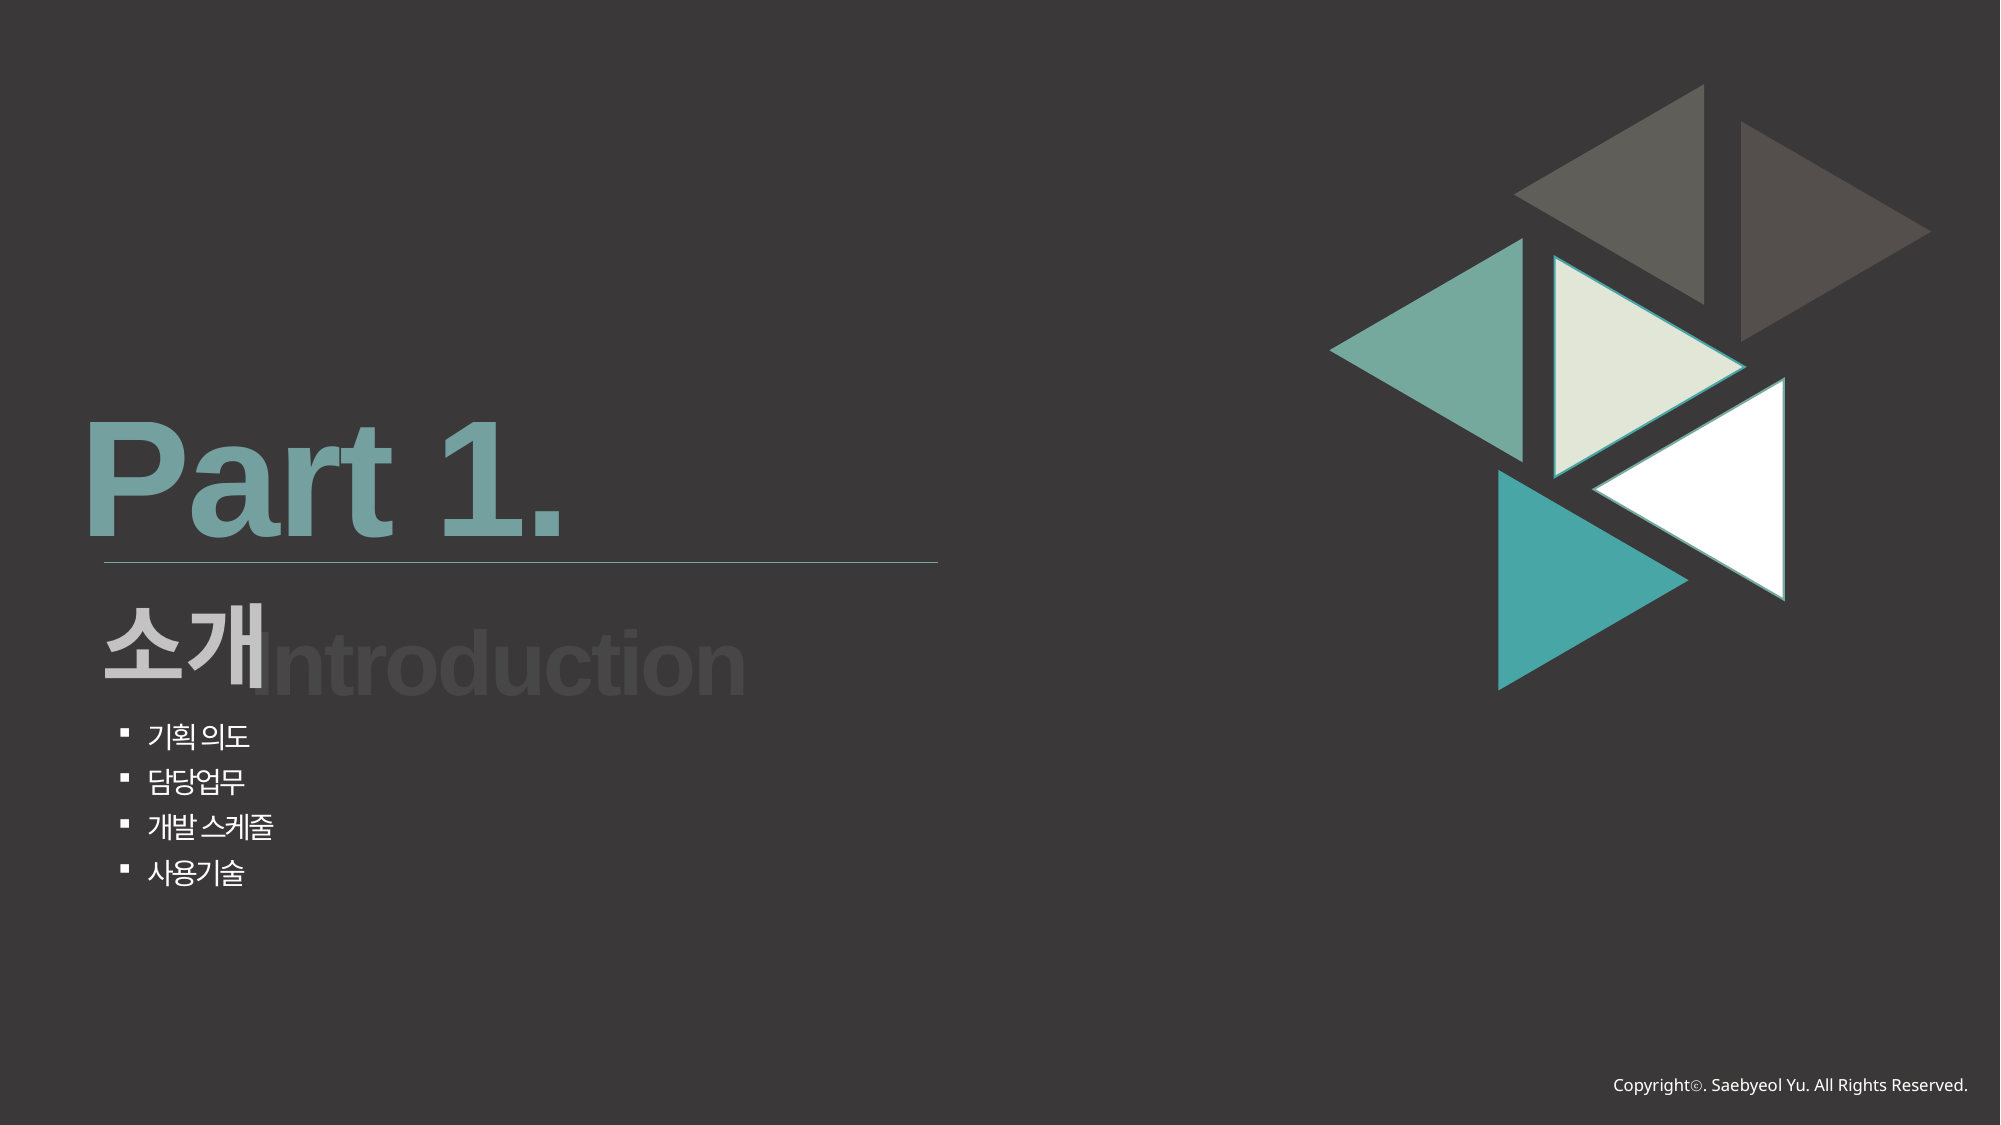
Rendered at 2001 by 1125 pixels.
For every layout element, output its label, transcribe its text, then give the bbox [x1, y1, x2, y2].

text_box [86, 362, 938, 723]
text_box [1331, 84, 1932, 691]
text_box 기획 의도 담당업무 개발 스케줄 사용기술 [103, 723, 685, 898]
text_box Copyrightⓒ. Saebyeol Yu. All Rights Reserved. [1598, 1067, 1984, 1102]
